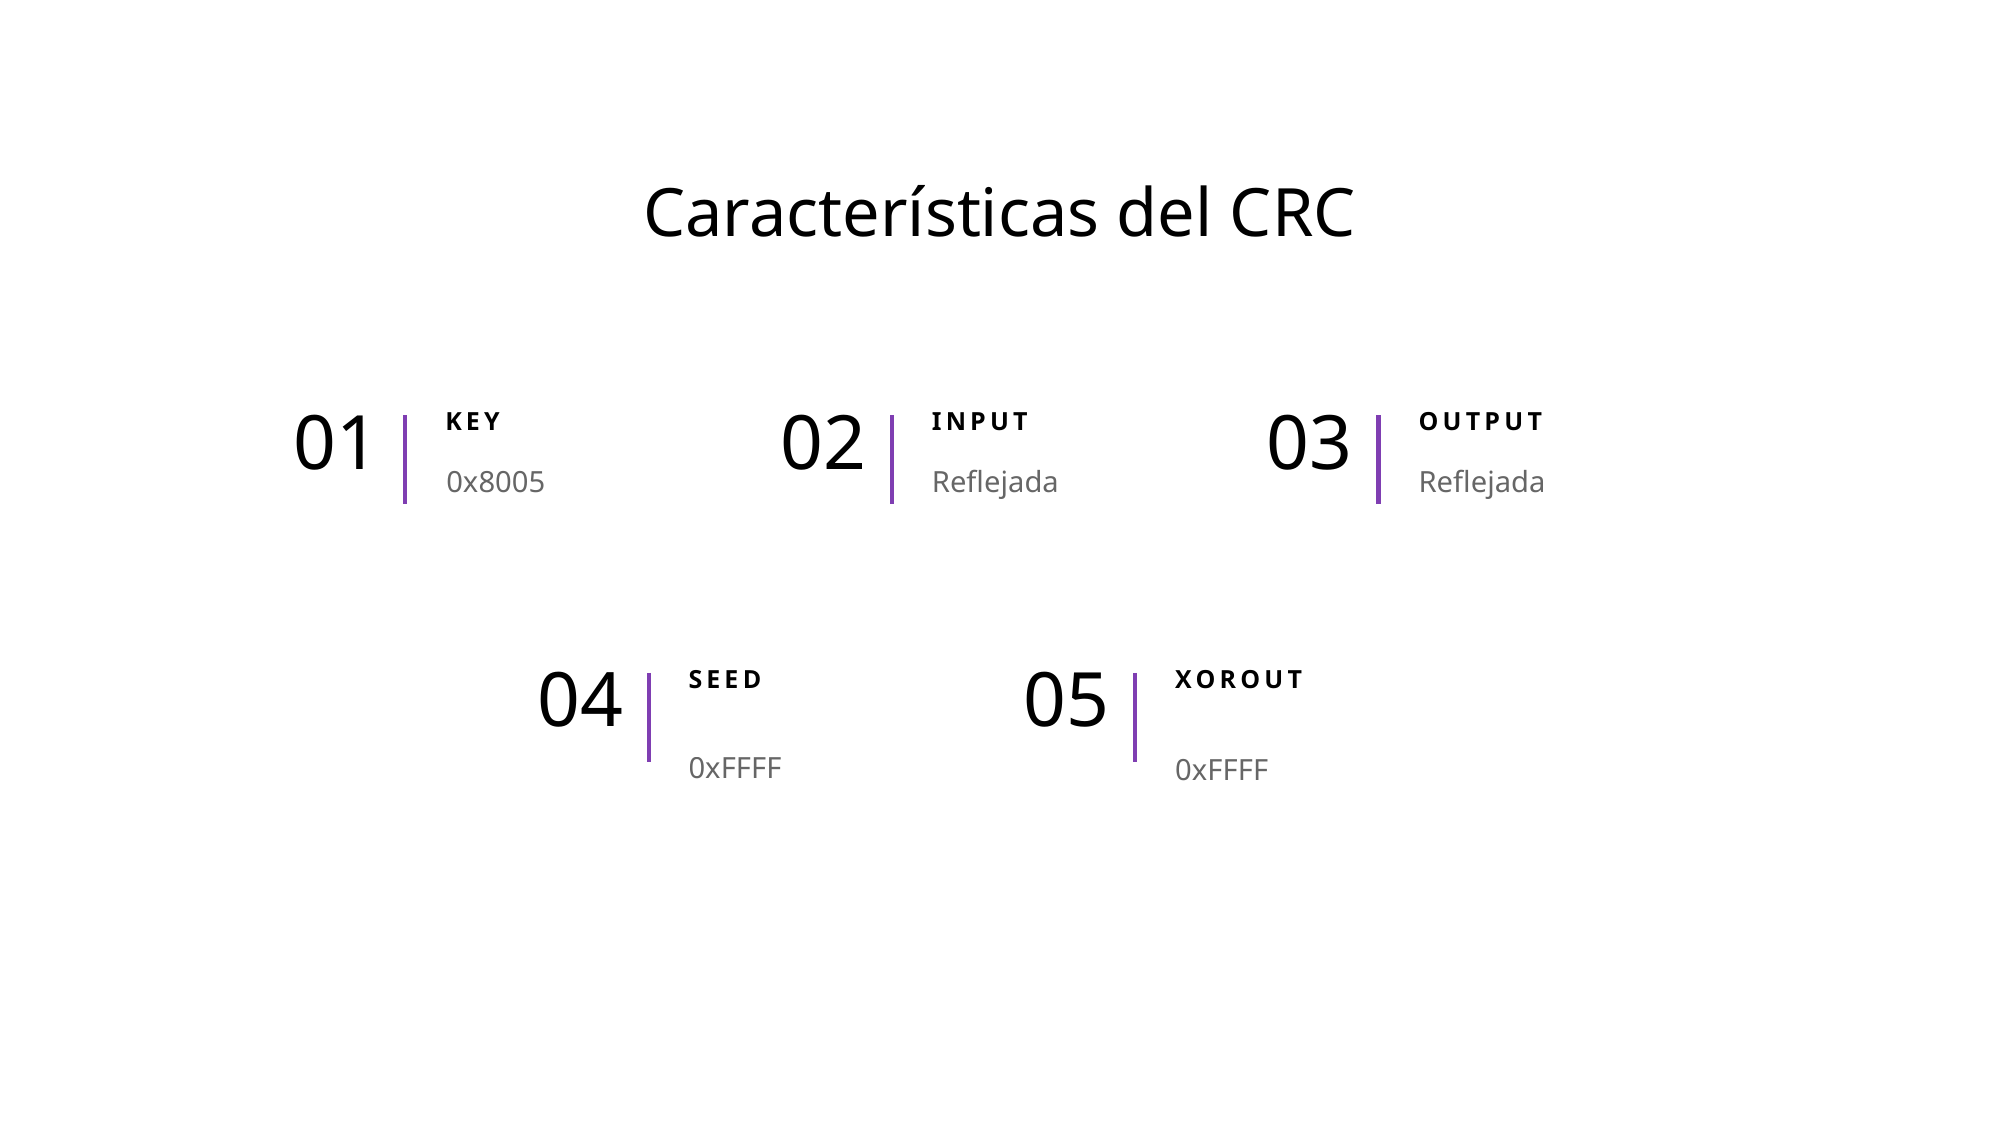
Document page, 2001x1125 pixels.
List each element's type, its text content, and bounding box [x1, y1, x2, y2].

text_box OUTPUT [1418, 411, 1707, 436]
title Características del CRC [293, 171, 1707, 253]
text_box 0x8005 [446, 455, 734, 498]
text_box 02 [780, 411, 908, 484]
text_box Reflejada [931, 455, 1220, 498]
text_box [537, 669, 1463, 784]
text_box 01 [293, 411, 422, 484]
text_box Reflejada [1418, 455, 1707, 498]
text_box KEY [445, 411, 734, 436]
text_box INPUT [931, 411, 1220, 436]
text_box 03 [1266, 411, 1395, 484]
